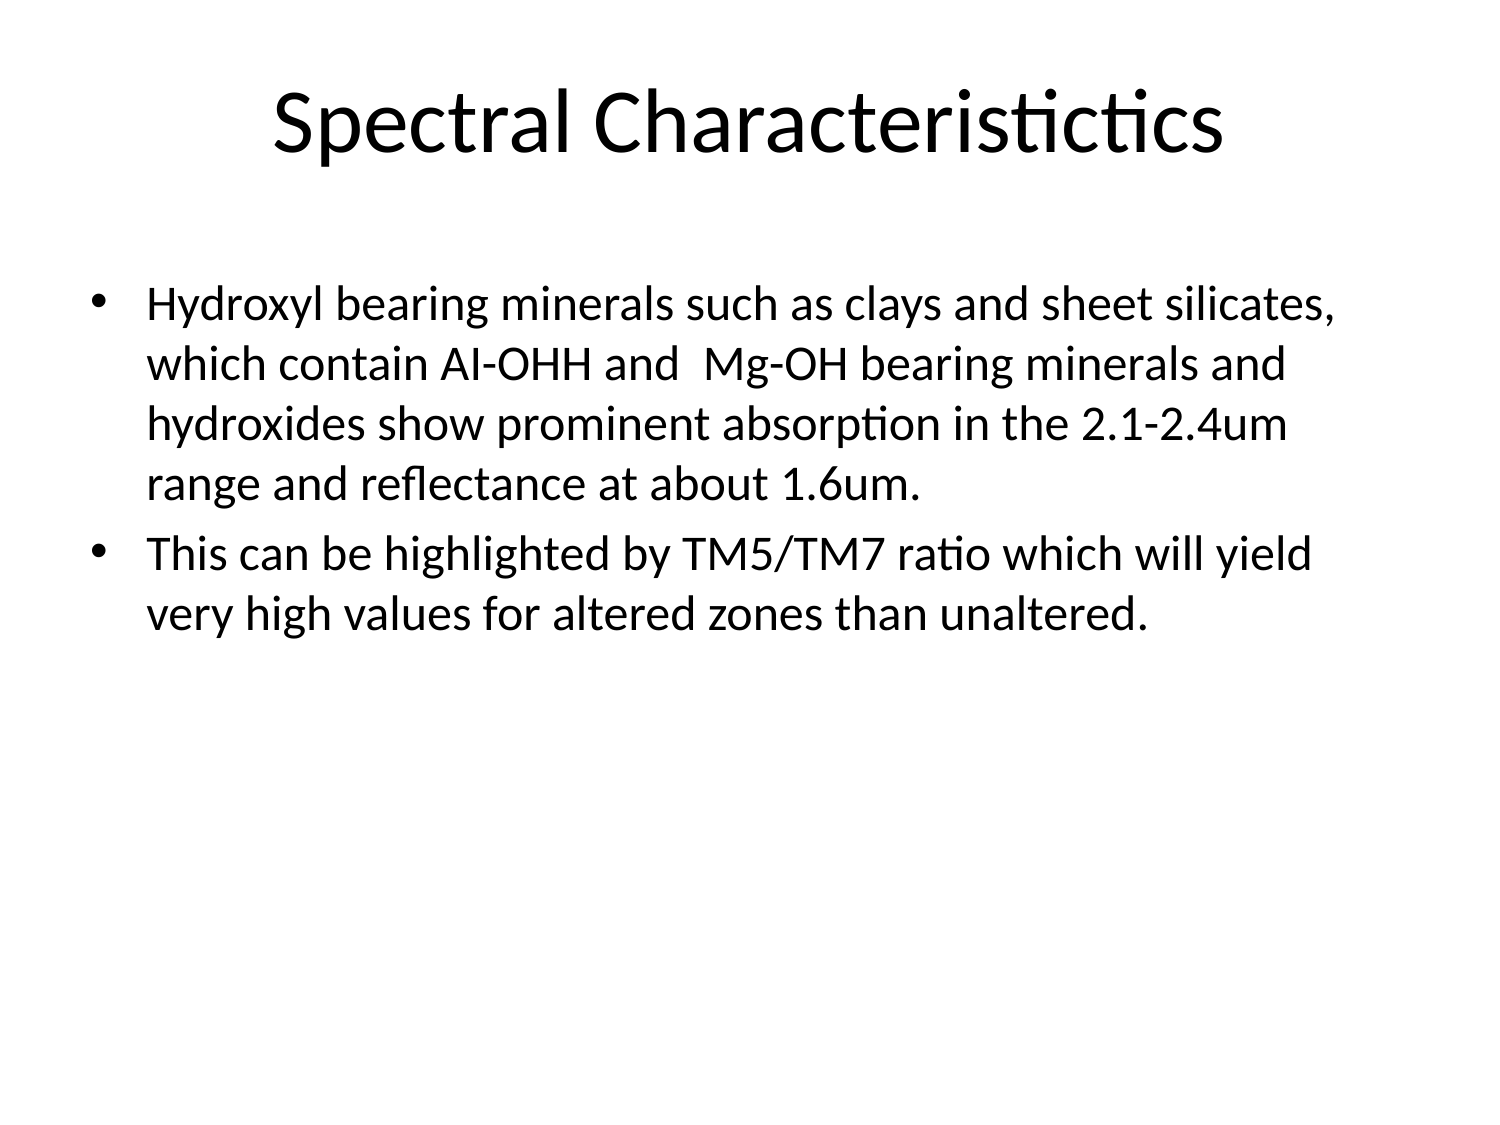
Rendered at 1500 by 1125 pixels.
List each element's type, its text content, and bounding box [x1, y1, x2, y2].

title Spectral Characteristictics [75, 45, 1425, 188]
list Hydroxyl bearing minerals such as clays and sheet silicates, which contain AI-OHH and Mg-OH bearing minerals and hydroxides show prominent absorption in the 2.1-2.4um range and reflectance at about 1.6um. This can be highlighted by TM5/TM7 ratio which will yield very high values for altered zones than unaltered. [75, 262, 1425, 1005]
